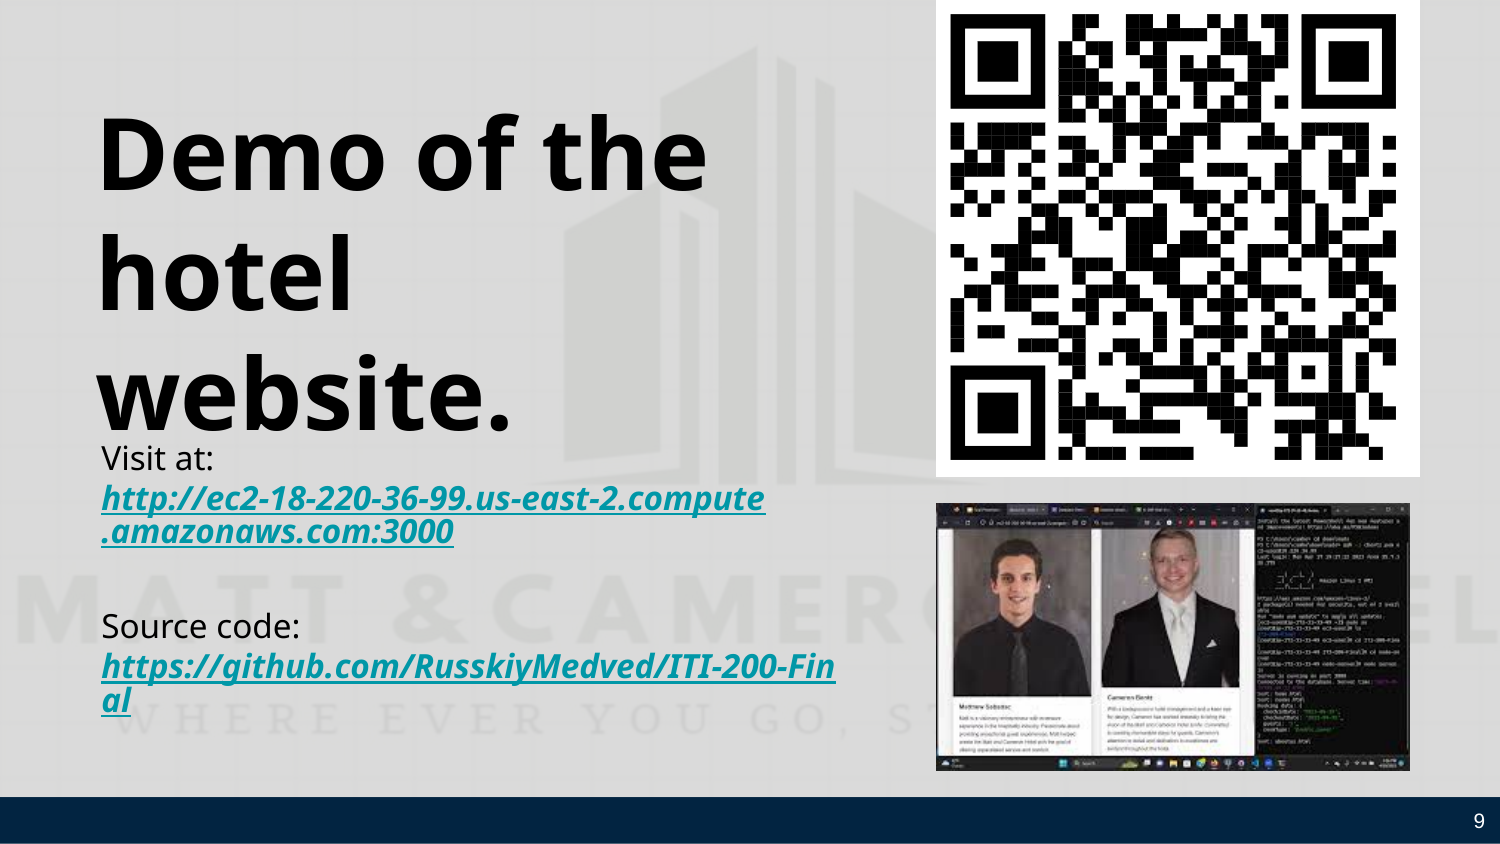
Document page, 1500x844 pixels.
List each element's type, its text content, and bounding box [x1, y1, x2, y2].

picture [0, 0, 1500, 798]
slide_number ‹#› [1410, 806, 1500, 844]
